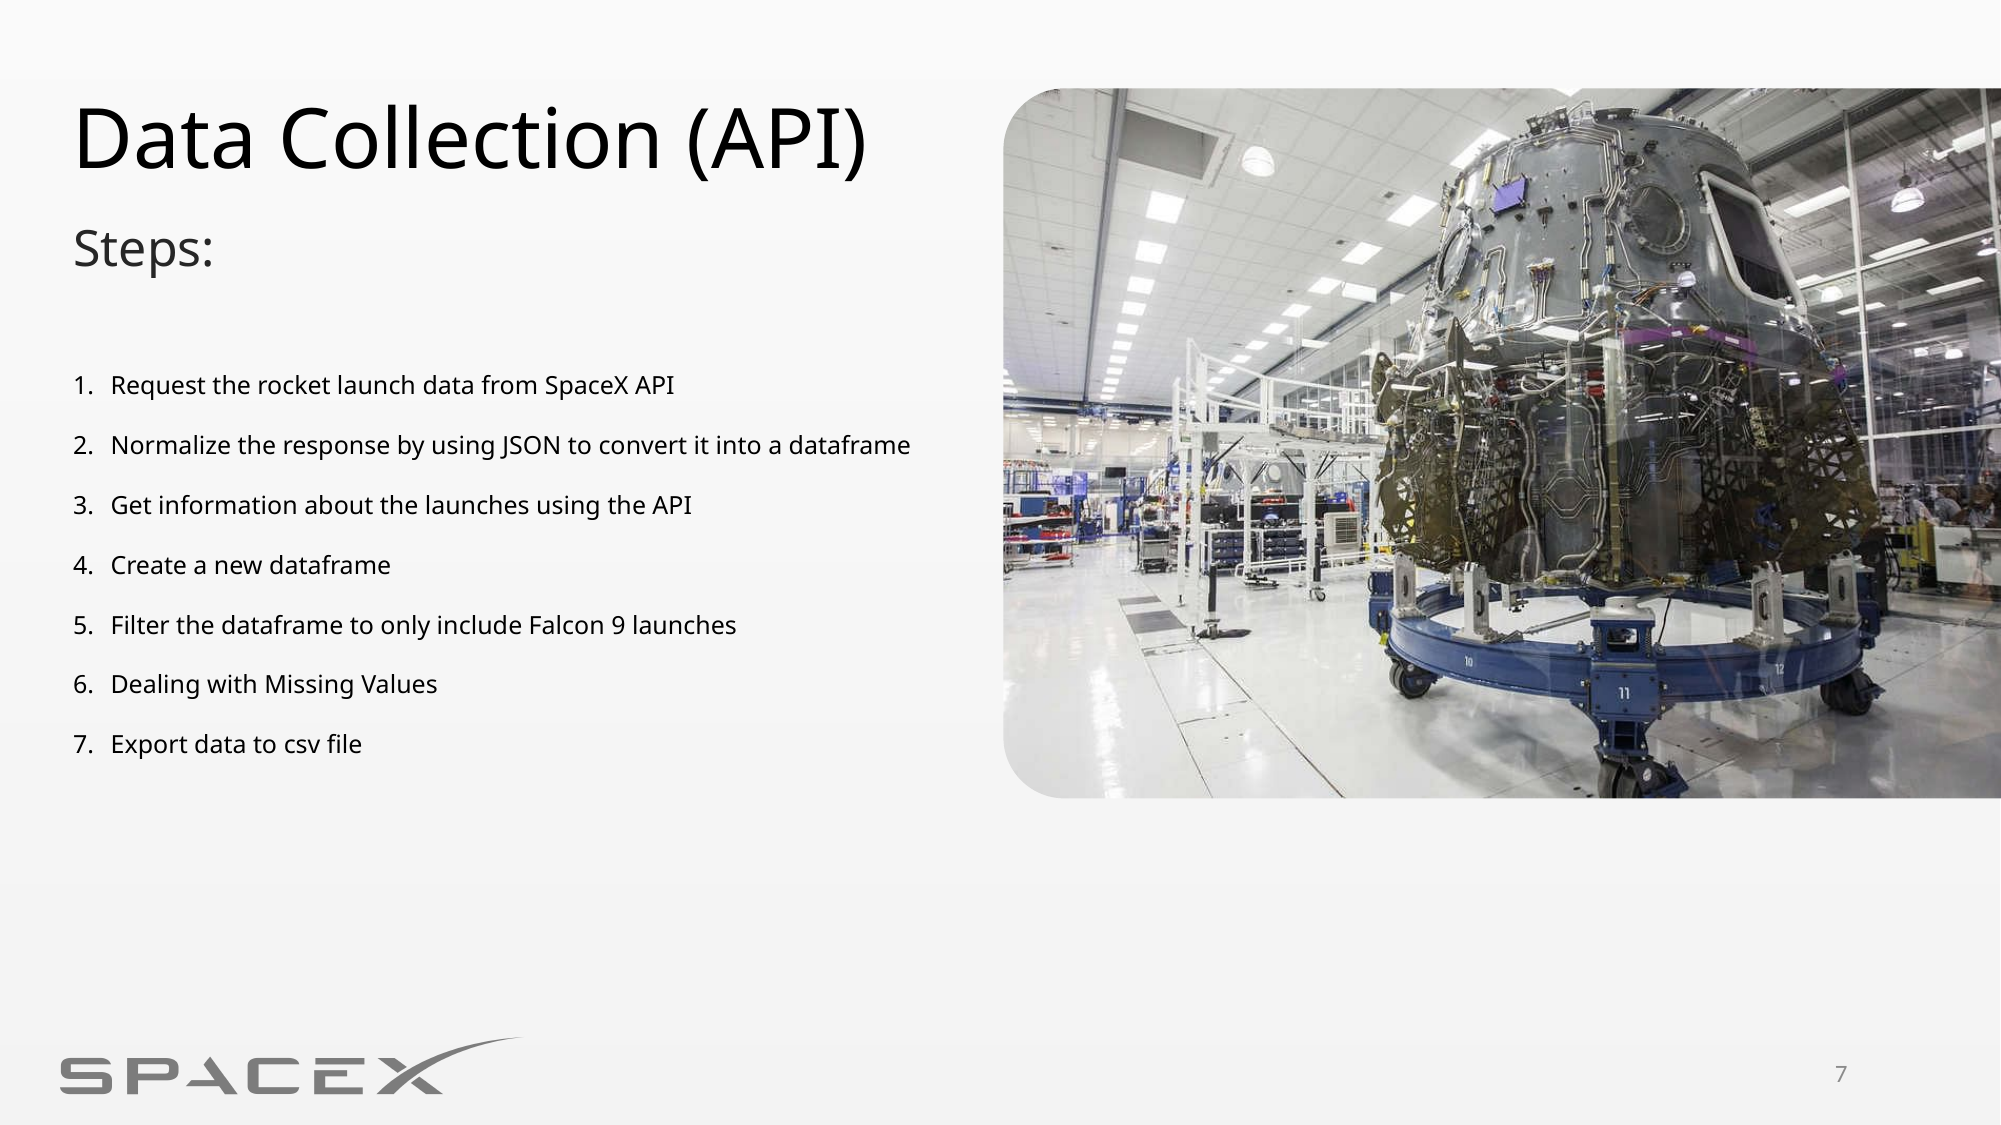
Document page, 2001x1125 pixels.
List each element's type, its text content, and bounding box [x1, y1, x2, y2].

text_box Request the rocket launch data from SpaceX API Normalize the response by using JSON to convert it into a dataframe Get information about the launches using the API Create a new dataframe Filter the dataframe to only include Falcon 9 launches Dealing with Missing Values Export data to csv file [58, 332, 929, 767]
list Steps: [58, 209, 372, 295]
text_box Data Collection (API) [57, 96, 1003, 187]
picture [1003, 88, 2001, 799]
slide_number 7 [1412, 1042, 1863, 1103]
picture [58, 1036, 526, 1095]
